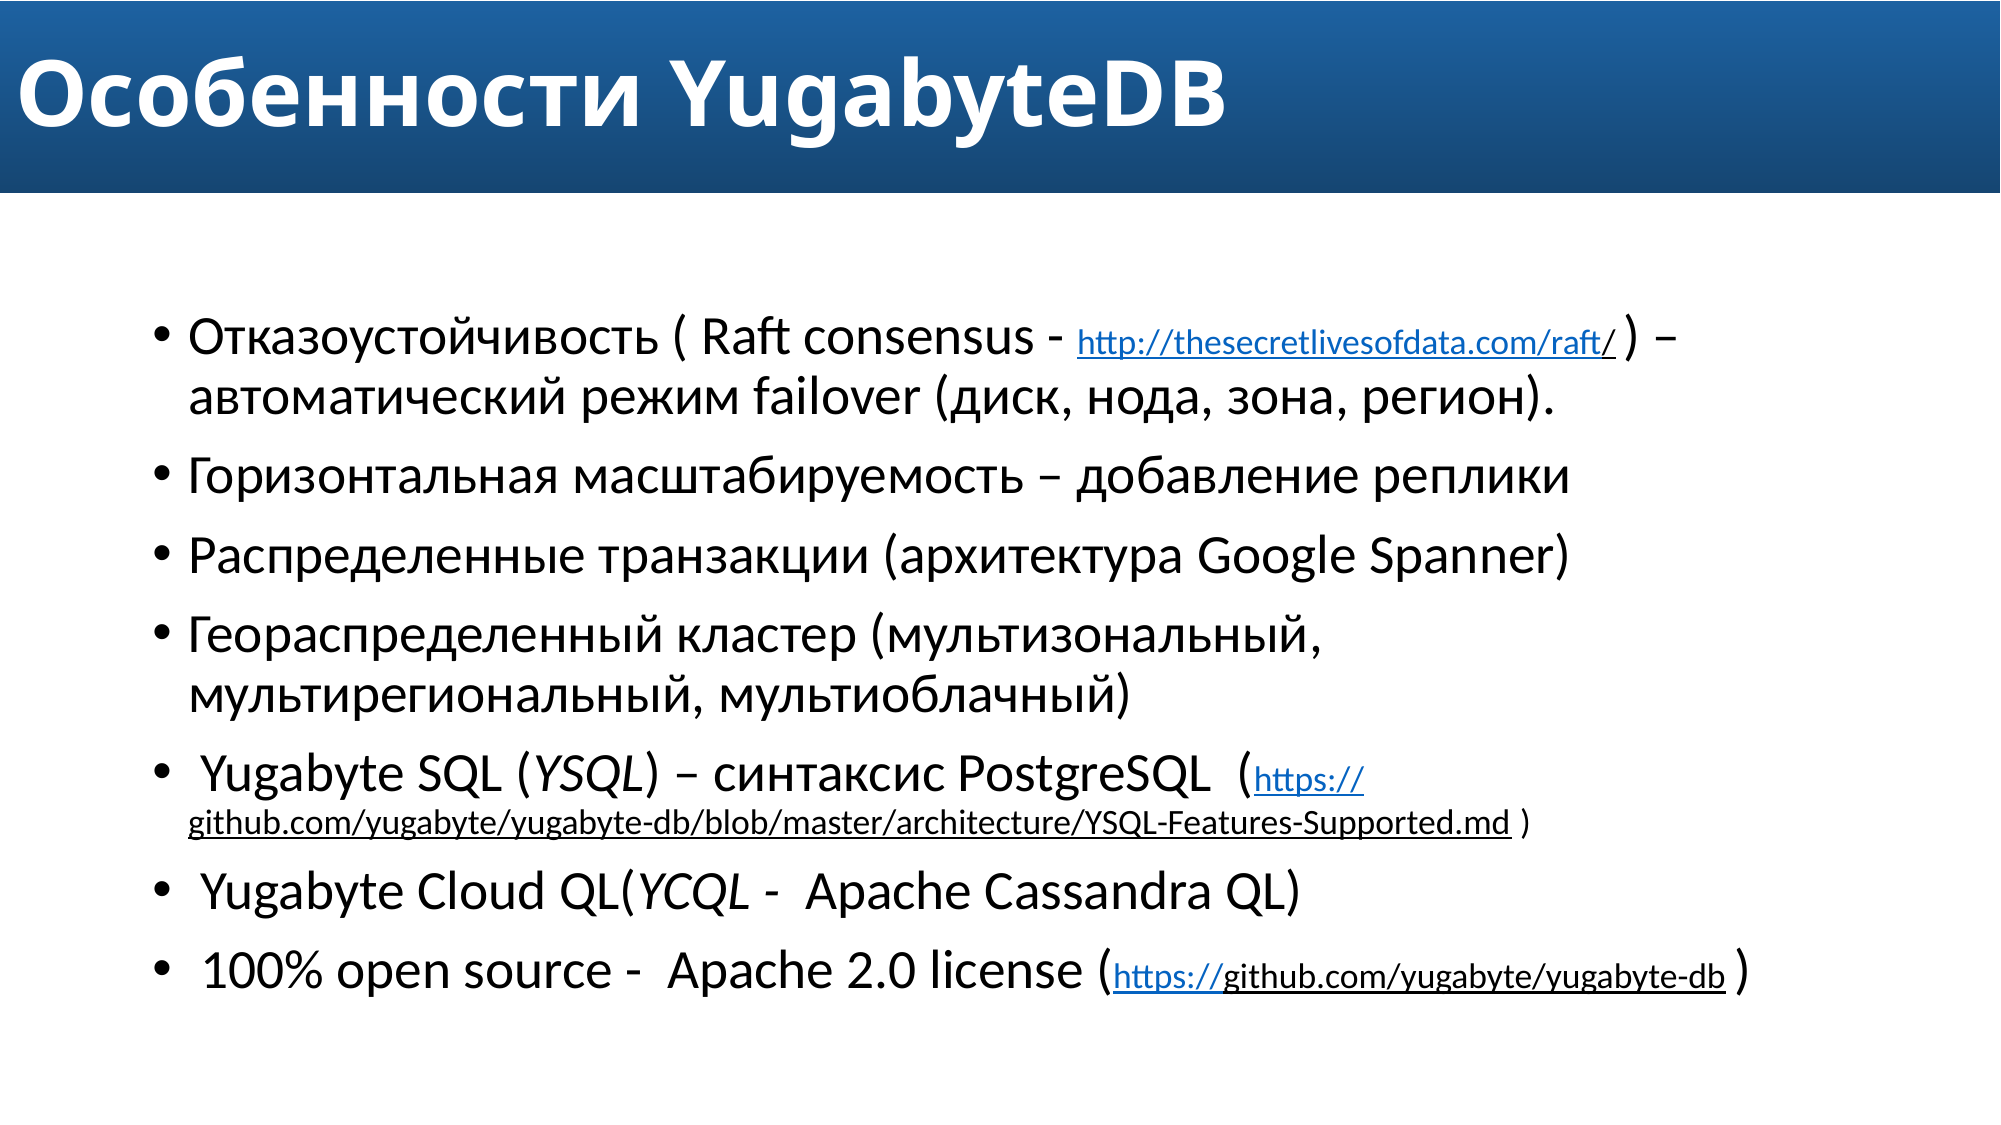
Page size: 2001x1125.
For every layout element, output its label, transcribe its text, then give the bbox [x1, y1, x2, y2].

text_box Особенности YugabyteDB [0, 1, 2000, 193]
list Отказоустойчивость ( Raft consensus - http://thesecretlivesofdata.com/raft/ ) – автоматический режим failover (диск, нода, зона, регион). Горизонтальная масштабируемость – добавление реплики Распределенные транзакции (архитектура Google Spanner) Геораспределенный кластер (мультизональный, мультирегиональный, мультиоблачный) Yugabyte SQL (YSQL) – синтаксис PostgreSQL (https://github.com/yugabyte/yugabyte-db/blob/master/architecture/YSQL-Features-Supported.md ) Yugabyte Cloud QL(YCQL - Apache Cassandra QL) 100% оpen source - Apache 2.0 license (https://github.com/yugabyte/yugabyte-db ) [137, 299, 1863, 1014]
